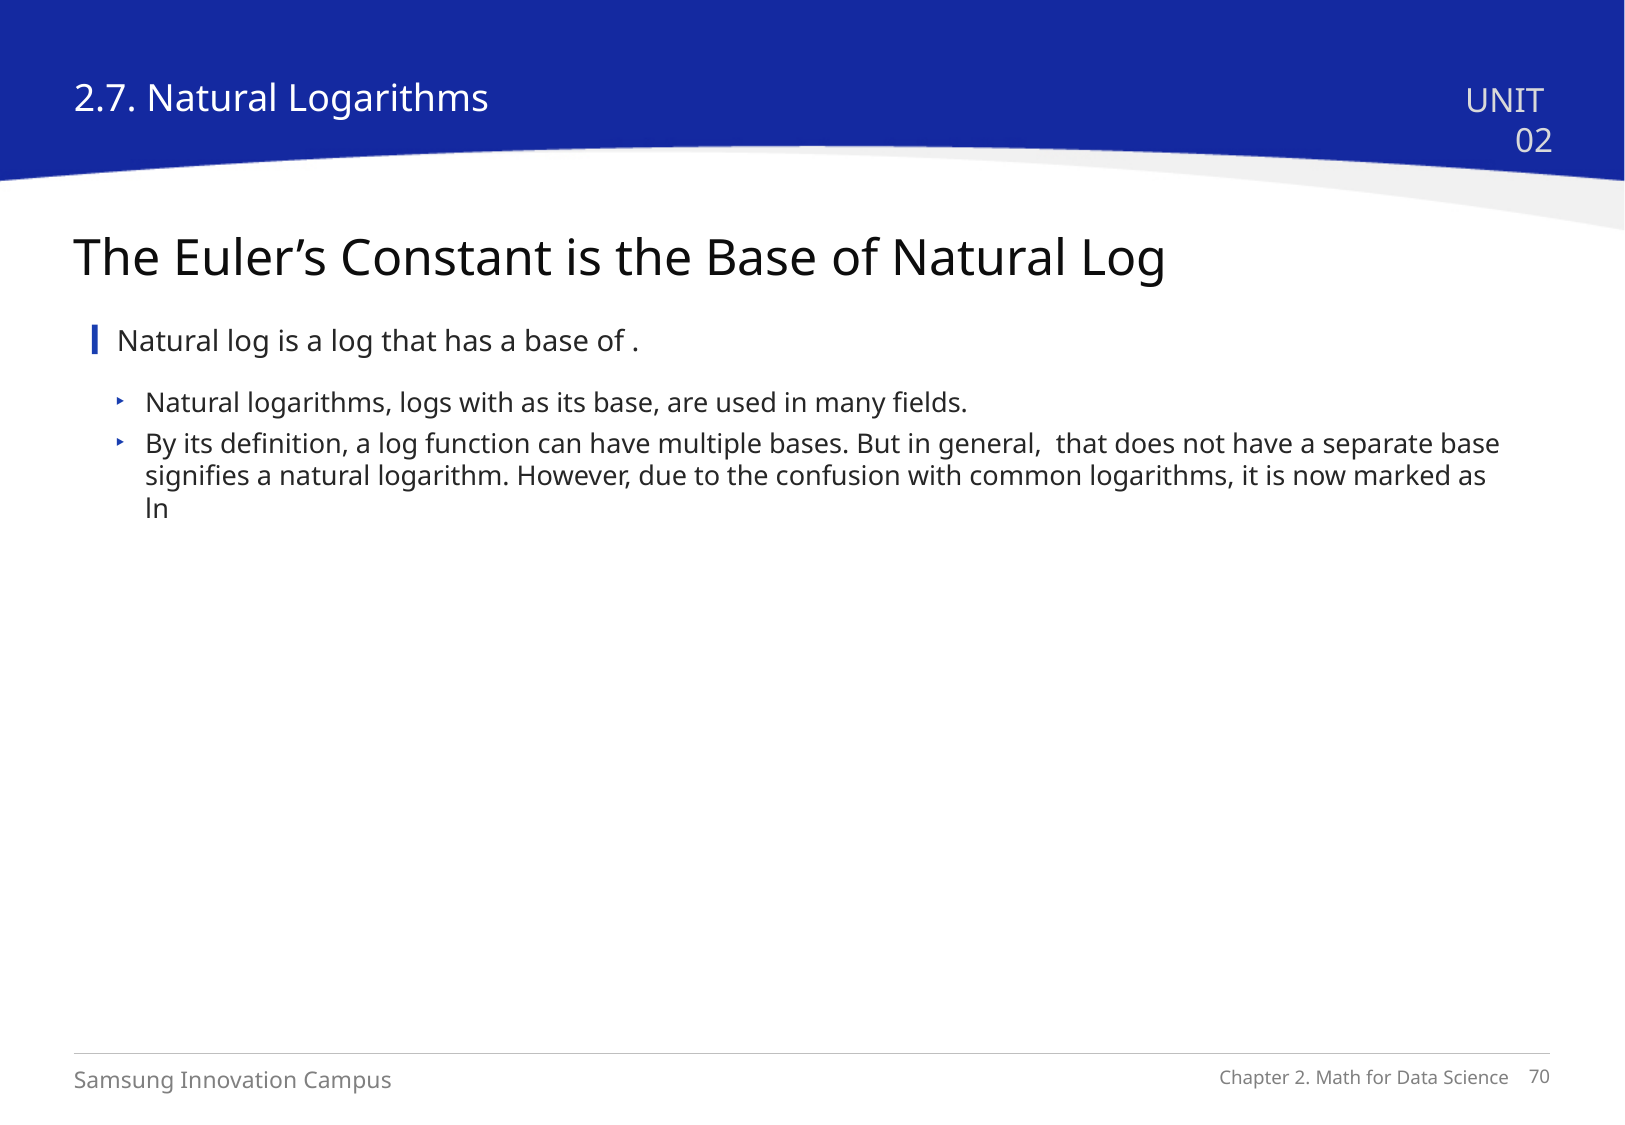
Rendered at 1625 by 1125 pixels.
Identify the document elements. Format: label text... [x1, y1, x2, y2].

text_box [73, 73, 1554, 120]
text_box The Euler’s Constant is the Base of Natural Log [73, 224, 1552, 287]
text_box [114, 372, 1532, 656]
picture [0, 0, 1625, 1125]
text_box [91, 322, 1533, 359]
